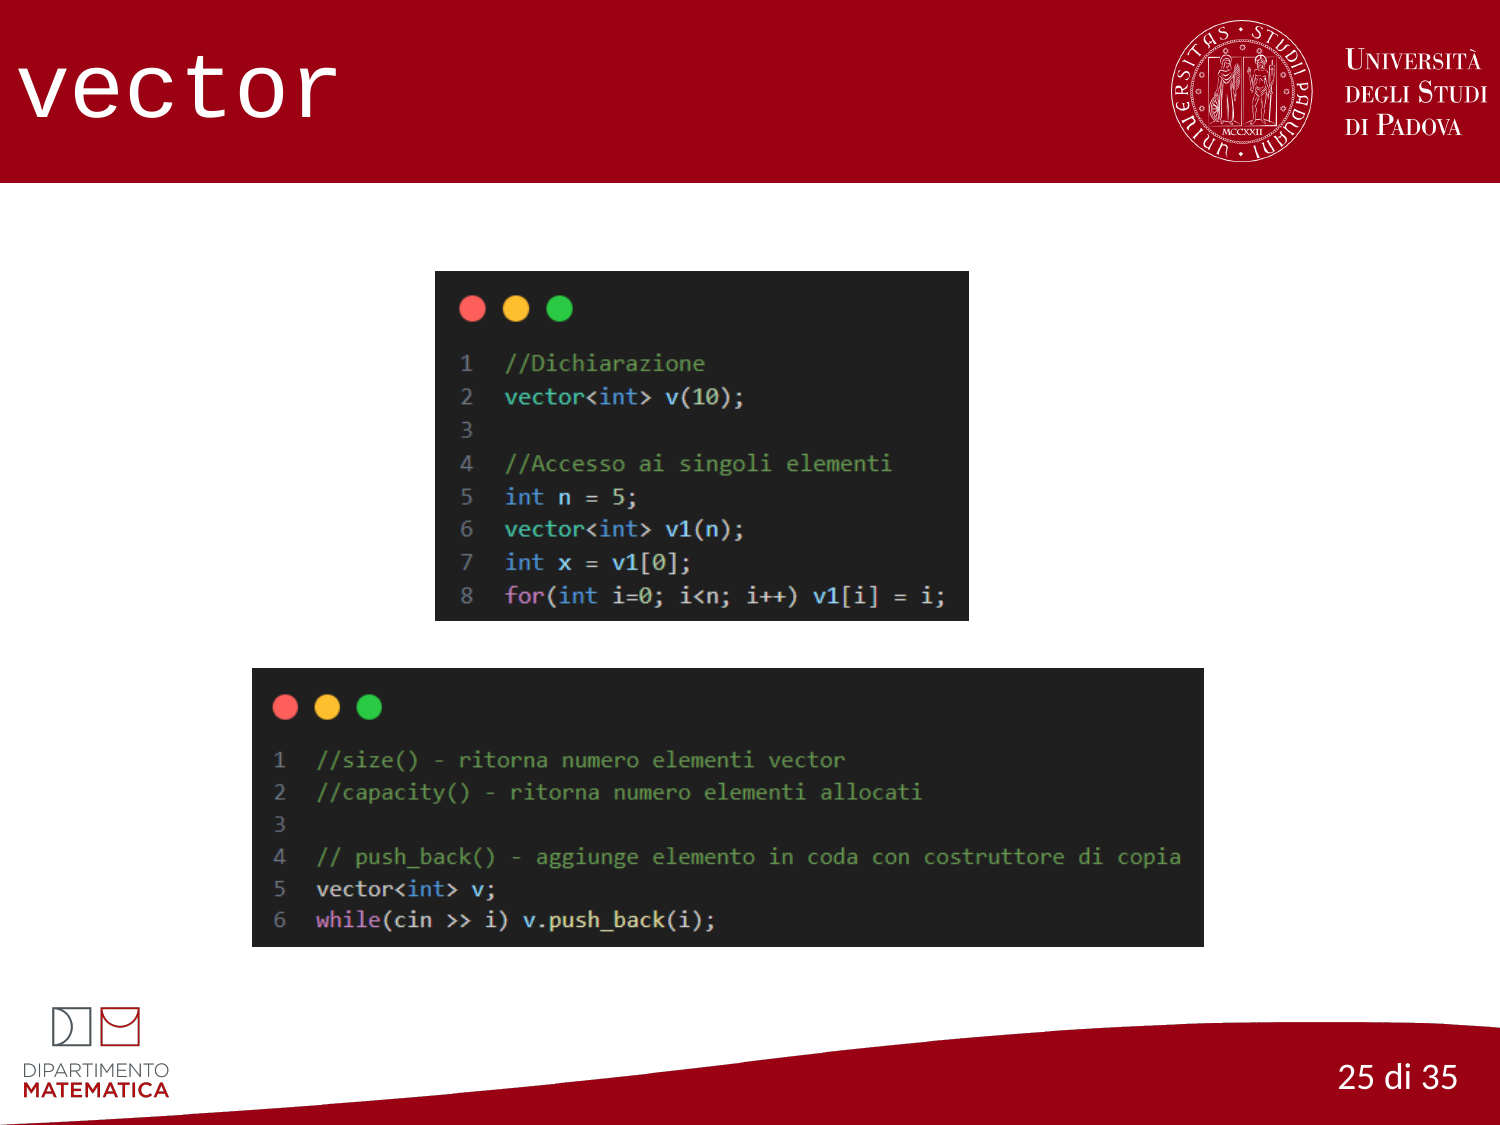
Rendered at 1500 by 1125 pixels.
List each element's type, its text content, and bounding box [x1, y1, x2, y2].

picture [1171, 20, 1487, 162]
picture [0, 1007, 1500, 1125]
title vector [0, 0, 1159, 179]
picture [434, 271, 969, 621]
picture [252, 668, 1204, 947]
slide_number 25 di 35 [1136, 1044, 1474, 1104]
